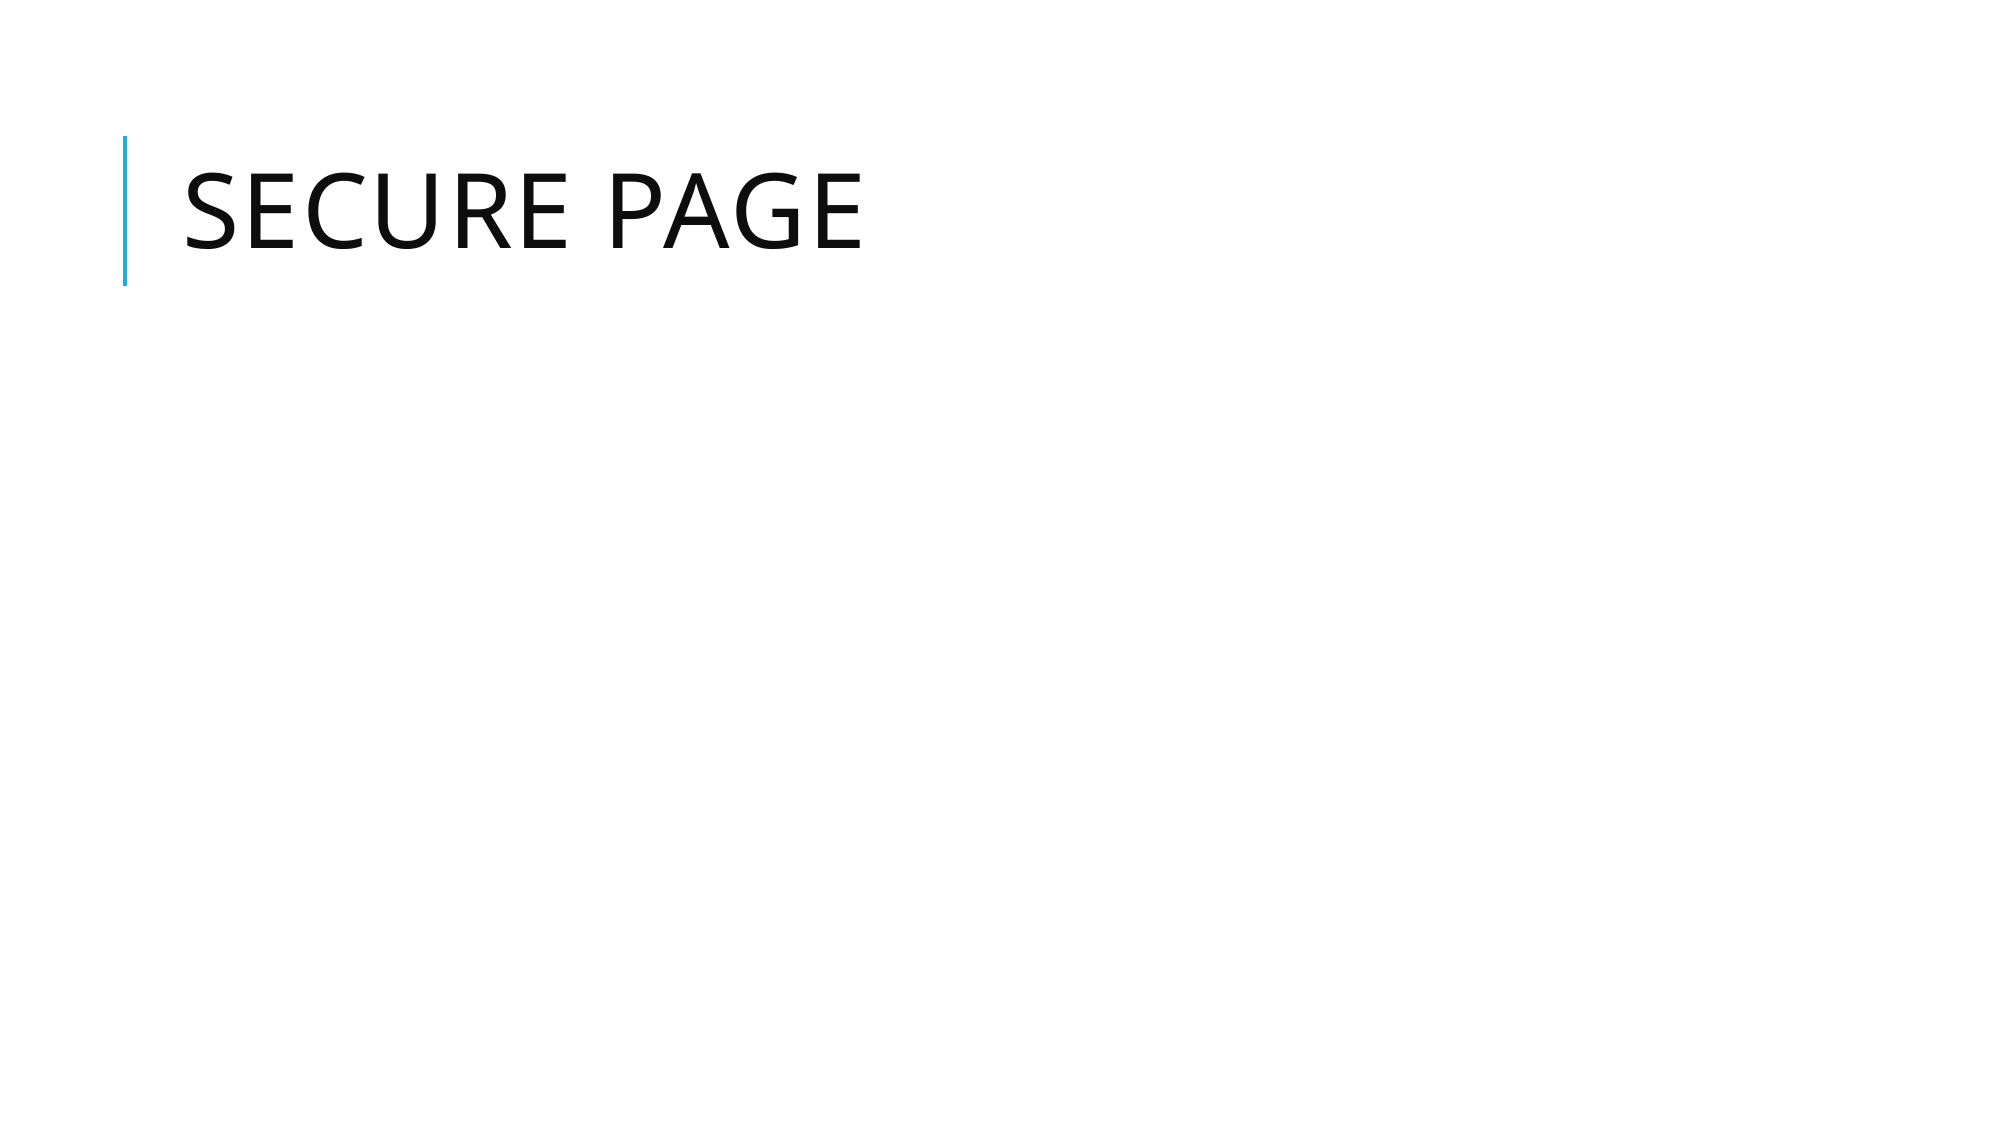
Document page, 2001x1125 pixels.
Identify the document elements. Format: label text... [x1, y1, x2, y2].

title Secure page [168, 96, 1763, 342]
